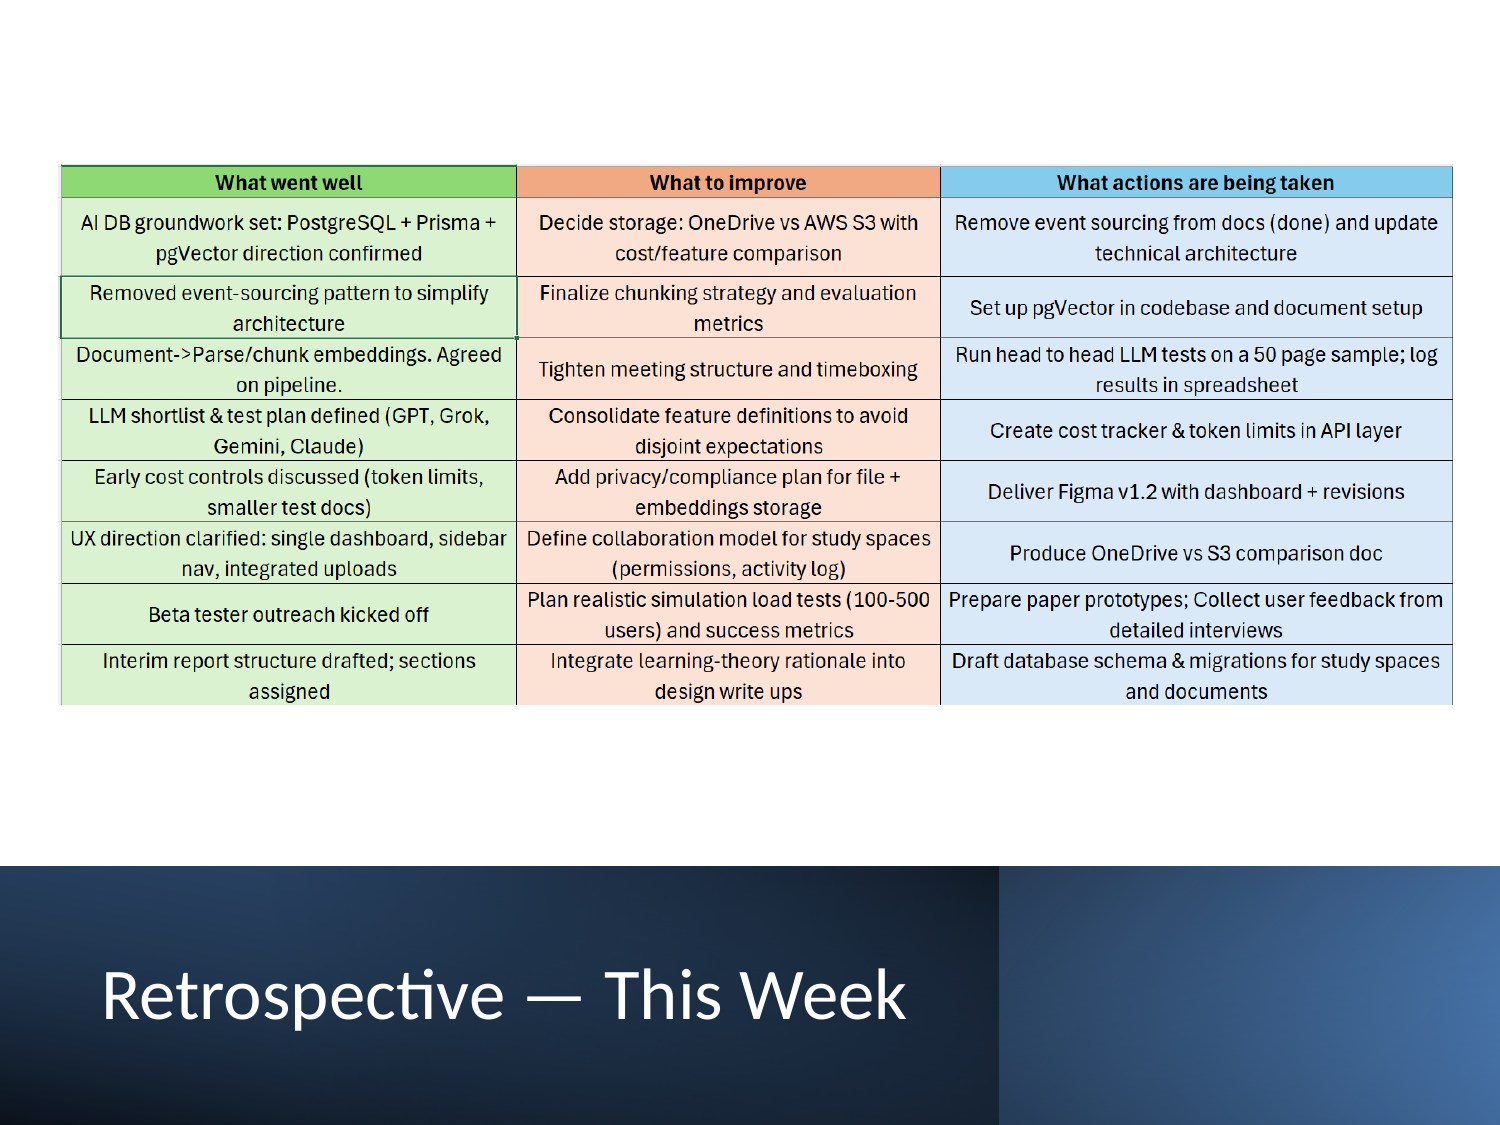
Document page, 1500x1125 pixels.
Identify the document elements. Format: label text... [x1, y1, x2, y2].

text_box [0, 864, 1500, 1125]
text_box [0, 0, 1500, 864]
title Retrospective — This Week [86, 900, 943, 1091]
picture [58, 164, 1453, 706]
